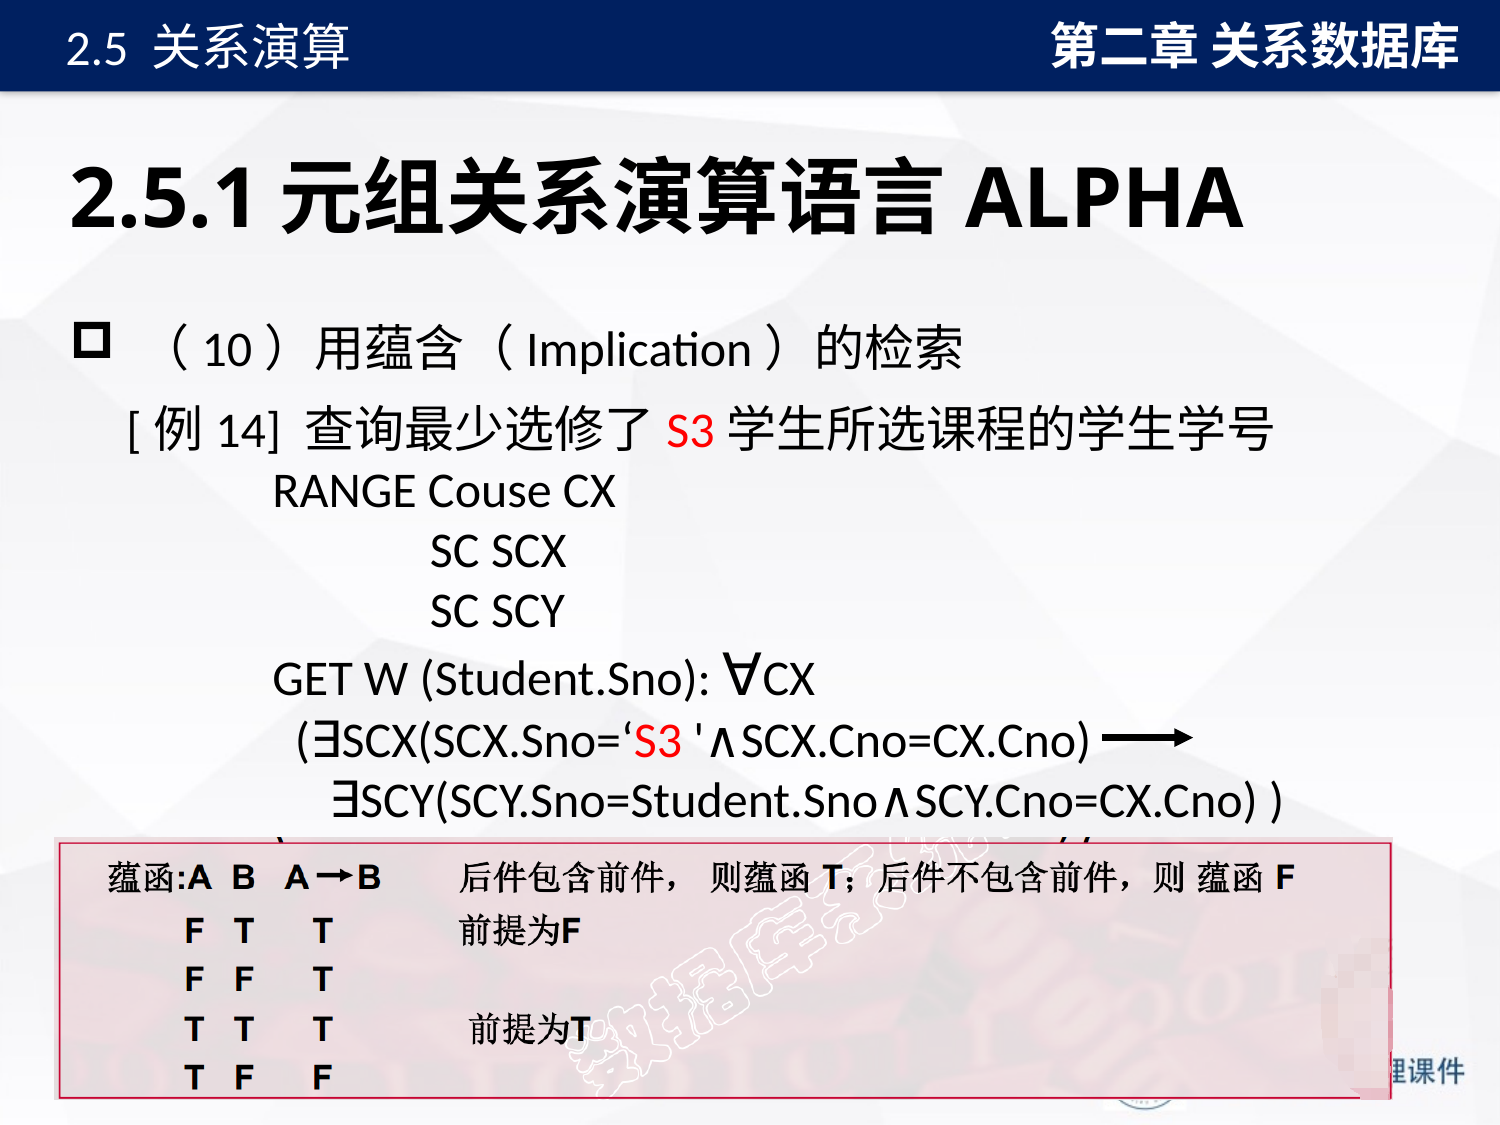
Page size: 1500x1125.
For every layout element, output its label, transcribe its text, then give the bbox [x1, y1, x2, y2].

title 2.5.1元组关系演算语言ALPHA [54, 100, 1349, 308]
list （10）用蕴含（Implication）的检索 [例14] 查询最少选修了S3学生所选课程的学生学号 RANGE Couse CX SC SCX SC SCY GET W (Student.Sno): ∀CX (∃SCX(SCX.Sno=‘S3 '∧SCX.Cno=CX.Cno) ∃SCY(SCY.Sno=Student.Sno∧SCY.Cno=CX.Cno) ) [54, 308, 1349, 837]
text_box 2.5 关系演算 [50, 8, 367, 83]
text_box 第二章 关系数据库 [1034, 7, 1476, 82]
text_box [0, 0, 1500, 92]
picture [0, 92, 1500, 1125]
